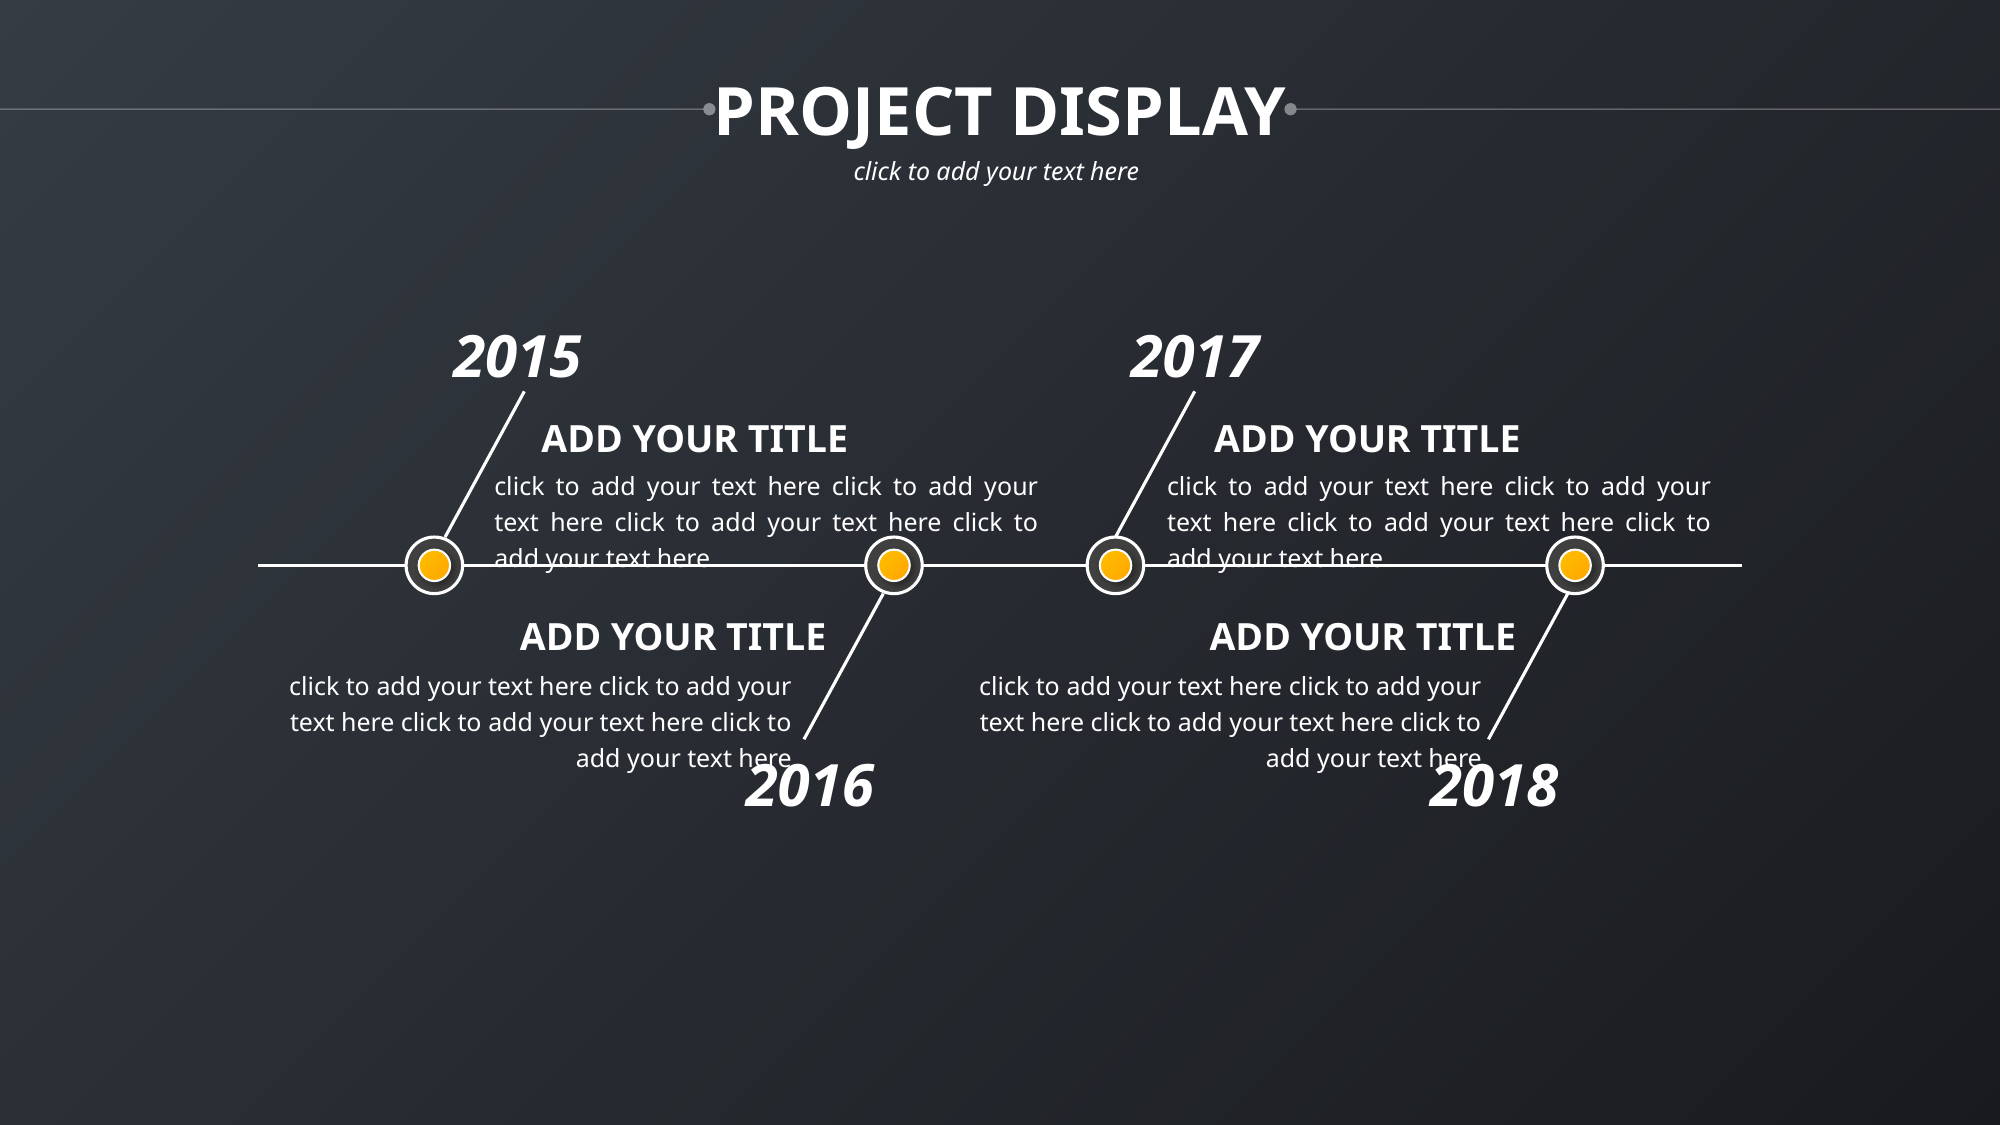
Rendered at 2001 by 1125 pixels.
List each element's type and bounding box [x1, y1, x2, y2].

text_box [0, 61, 2000, 194]
text_box [232, 311, 1742, 827]
